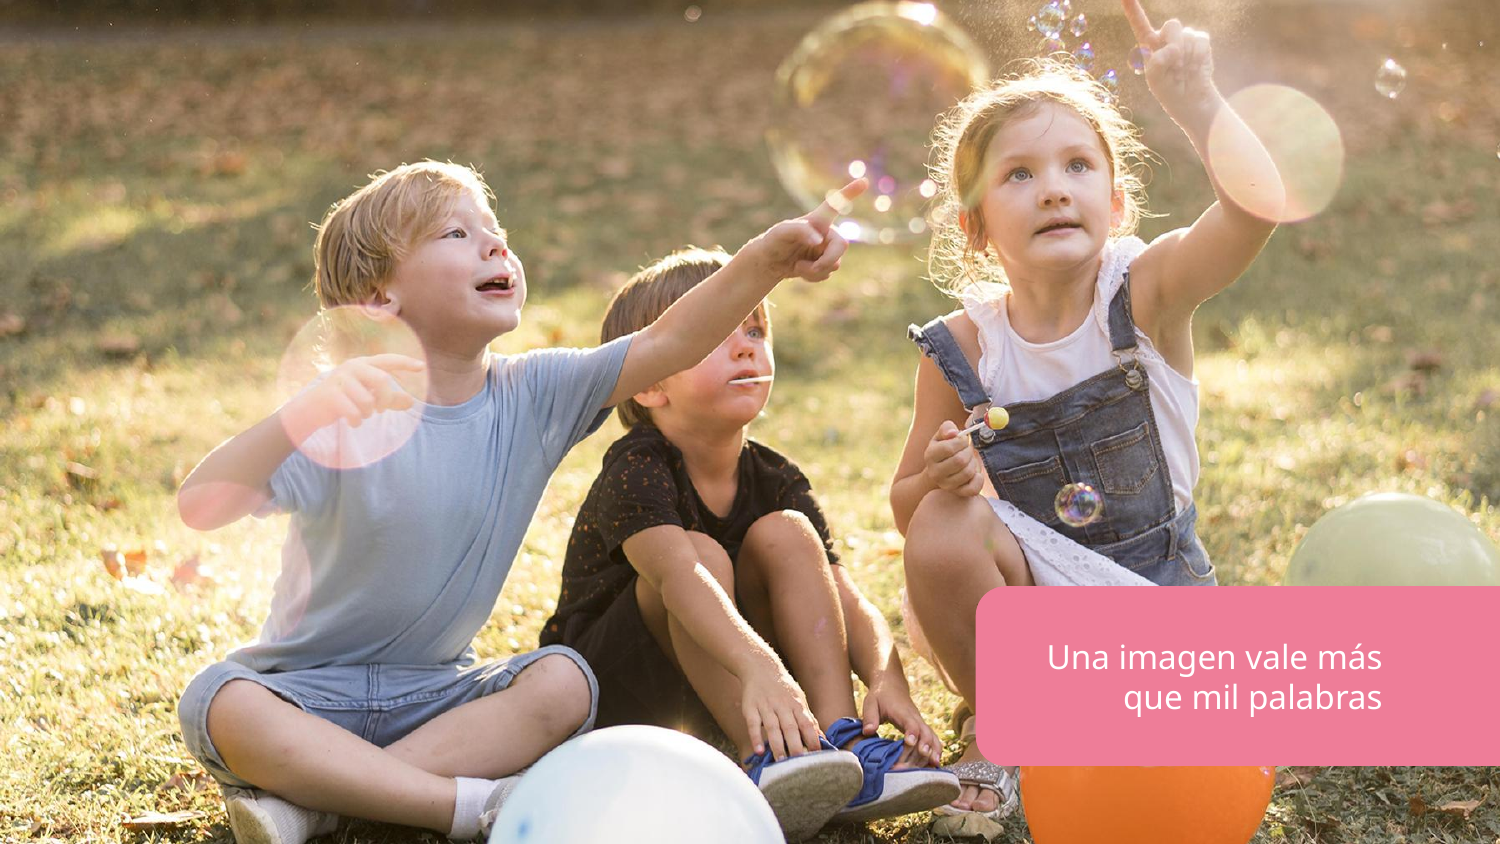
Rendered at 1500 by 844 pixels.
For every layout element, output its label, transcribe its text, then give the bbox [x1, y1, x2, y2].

title Una imagen vale más que mil palabras [981, 596, 1384, 756]
picture [0, 0, 1500, 844]
